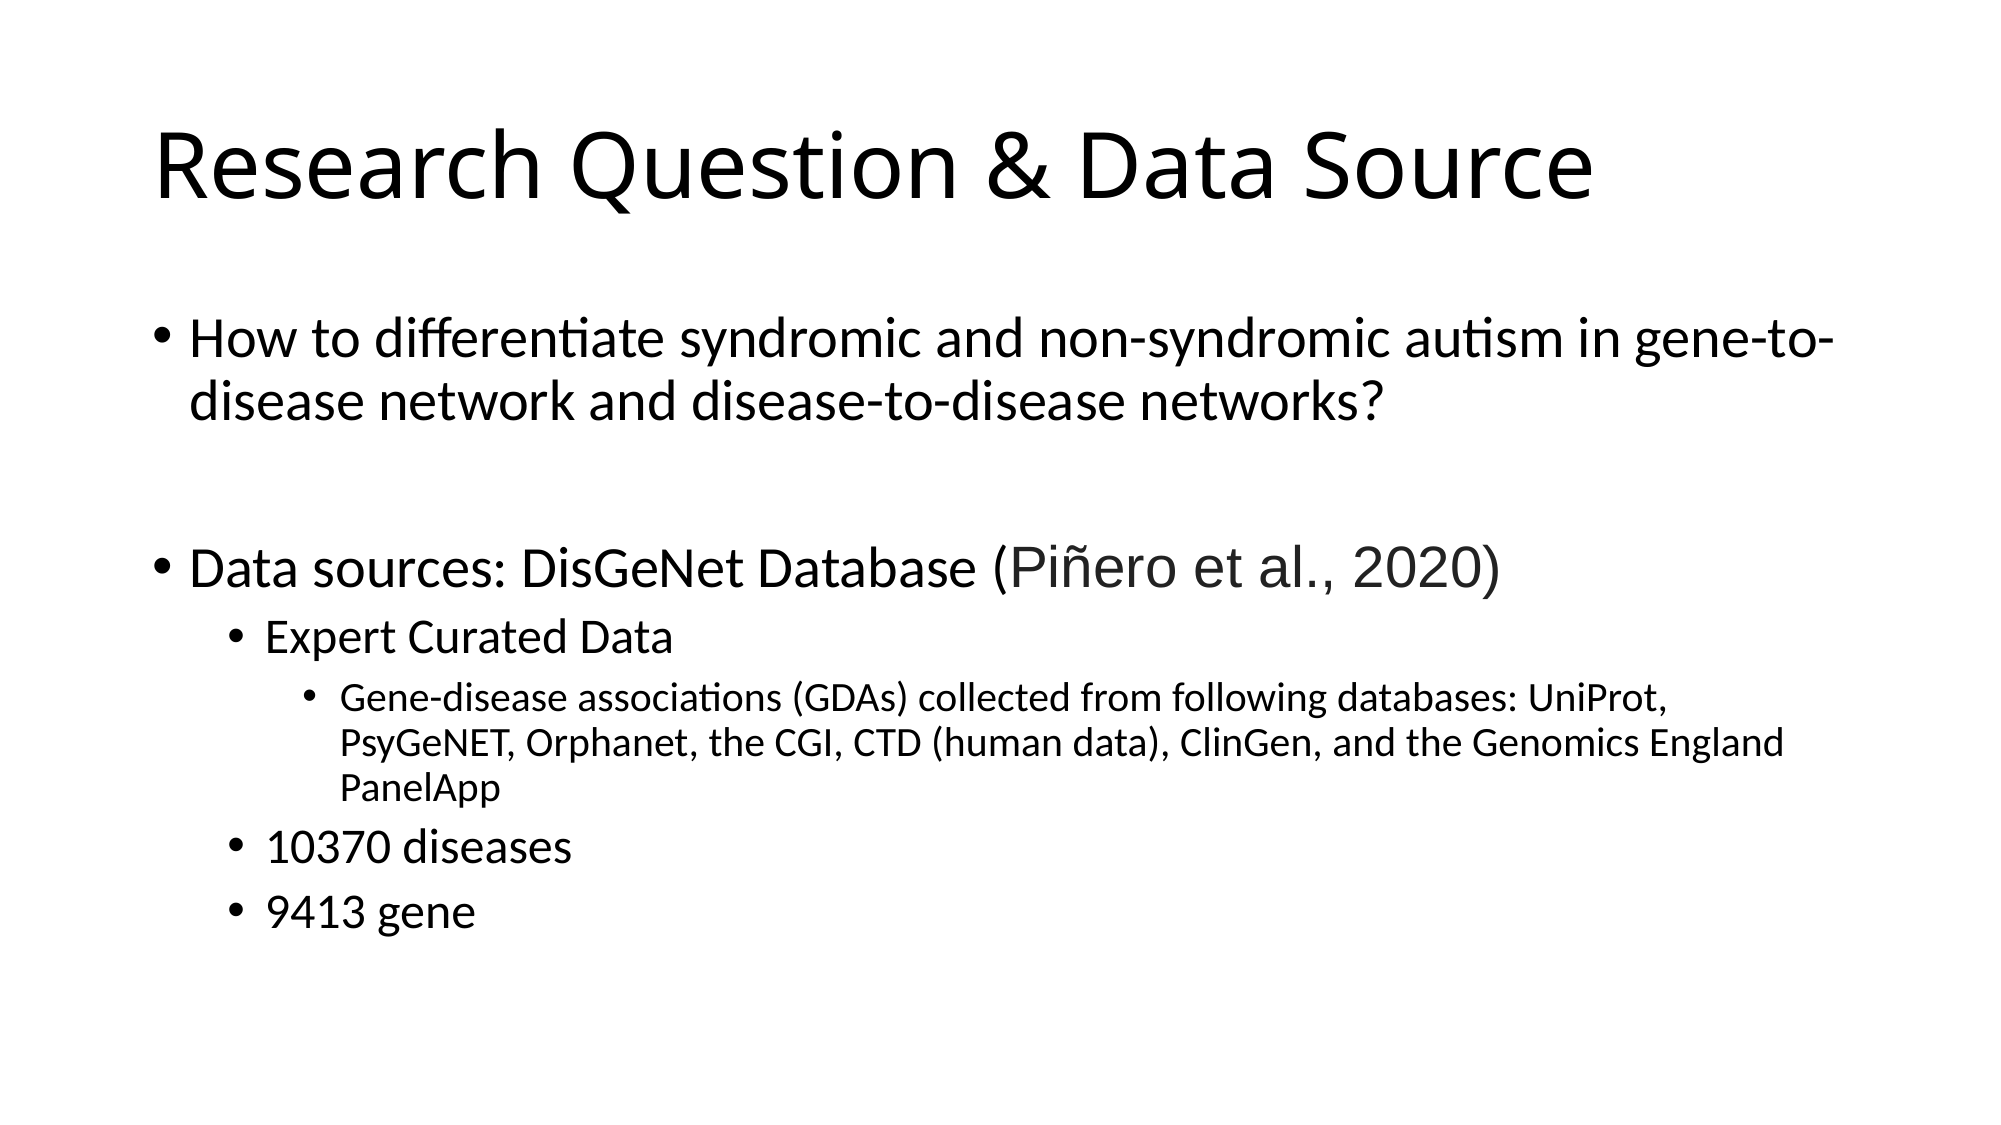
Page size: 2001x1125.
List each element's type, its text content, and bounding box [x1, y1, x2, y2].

list How to differentiate syndromic and non-syndromic autism in gene-to-disease network and disease-to-disease networks? Data sources: DisGeNet Database (Piñero et al., 2020) Expert Curated Data Gene-disease associations (GDAs) collected from following databases: UniProt, PsyGeNET, Orphanet, the CGI, CTD (human data), ClinGen, and the Genomics England PanelApp 10370 diseases 9413 gene [137, 299, 1863, 1014]
title Research Question & Data Source [137, 59, 1863, 278]
